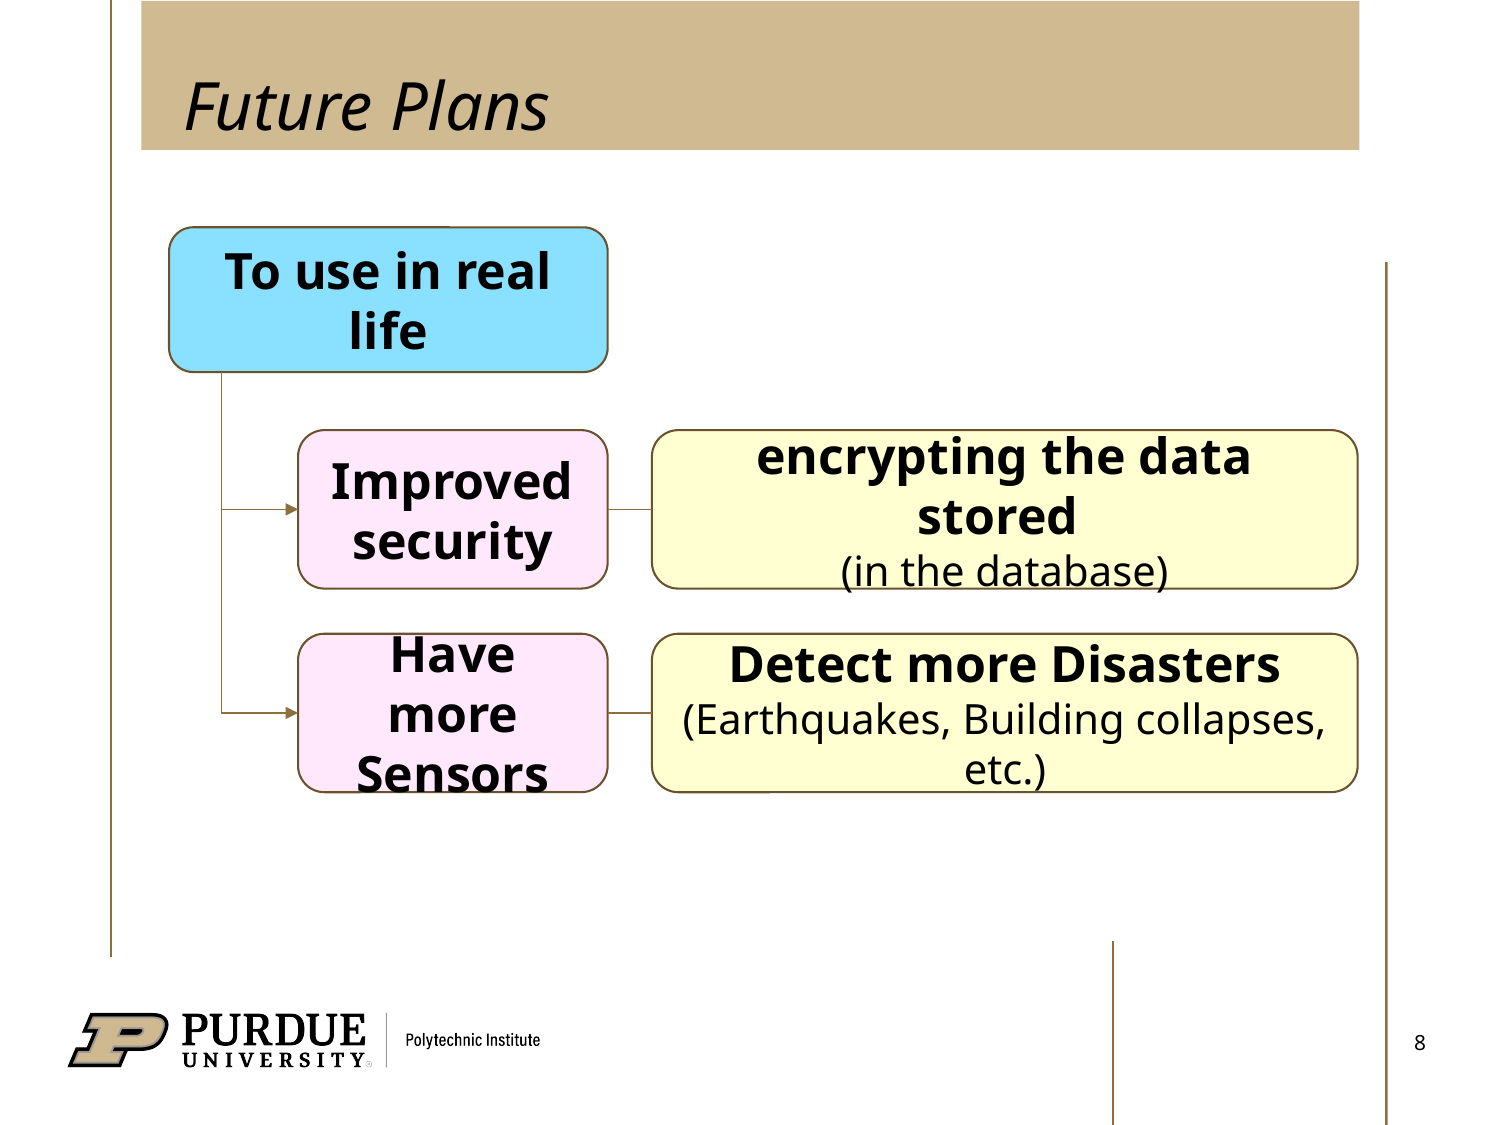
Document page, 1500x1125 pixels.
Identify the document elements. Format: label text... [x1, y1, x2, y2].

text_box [157, 572, 362, 650]
text_box Improved security [297, 429, 609, 590]
text_box Have more Sensors [297, 632, 609, 794]
text_box Detect more Disasters (Earthquakes, Building collapses, etc.) [650, 632, 1359, 794]
picture [67, 1010, 634, 1071]
text_box encrypting the data stored (in the database) [650, 429, 1359, 590]
text_box To use in real life [167, 226, 609, 374]
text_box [190, 402, 329, 480]
title Future Plans [180, 70, 1322, 148]
slide_number 8 [1390, 1013, 1451, 1074]
